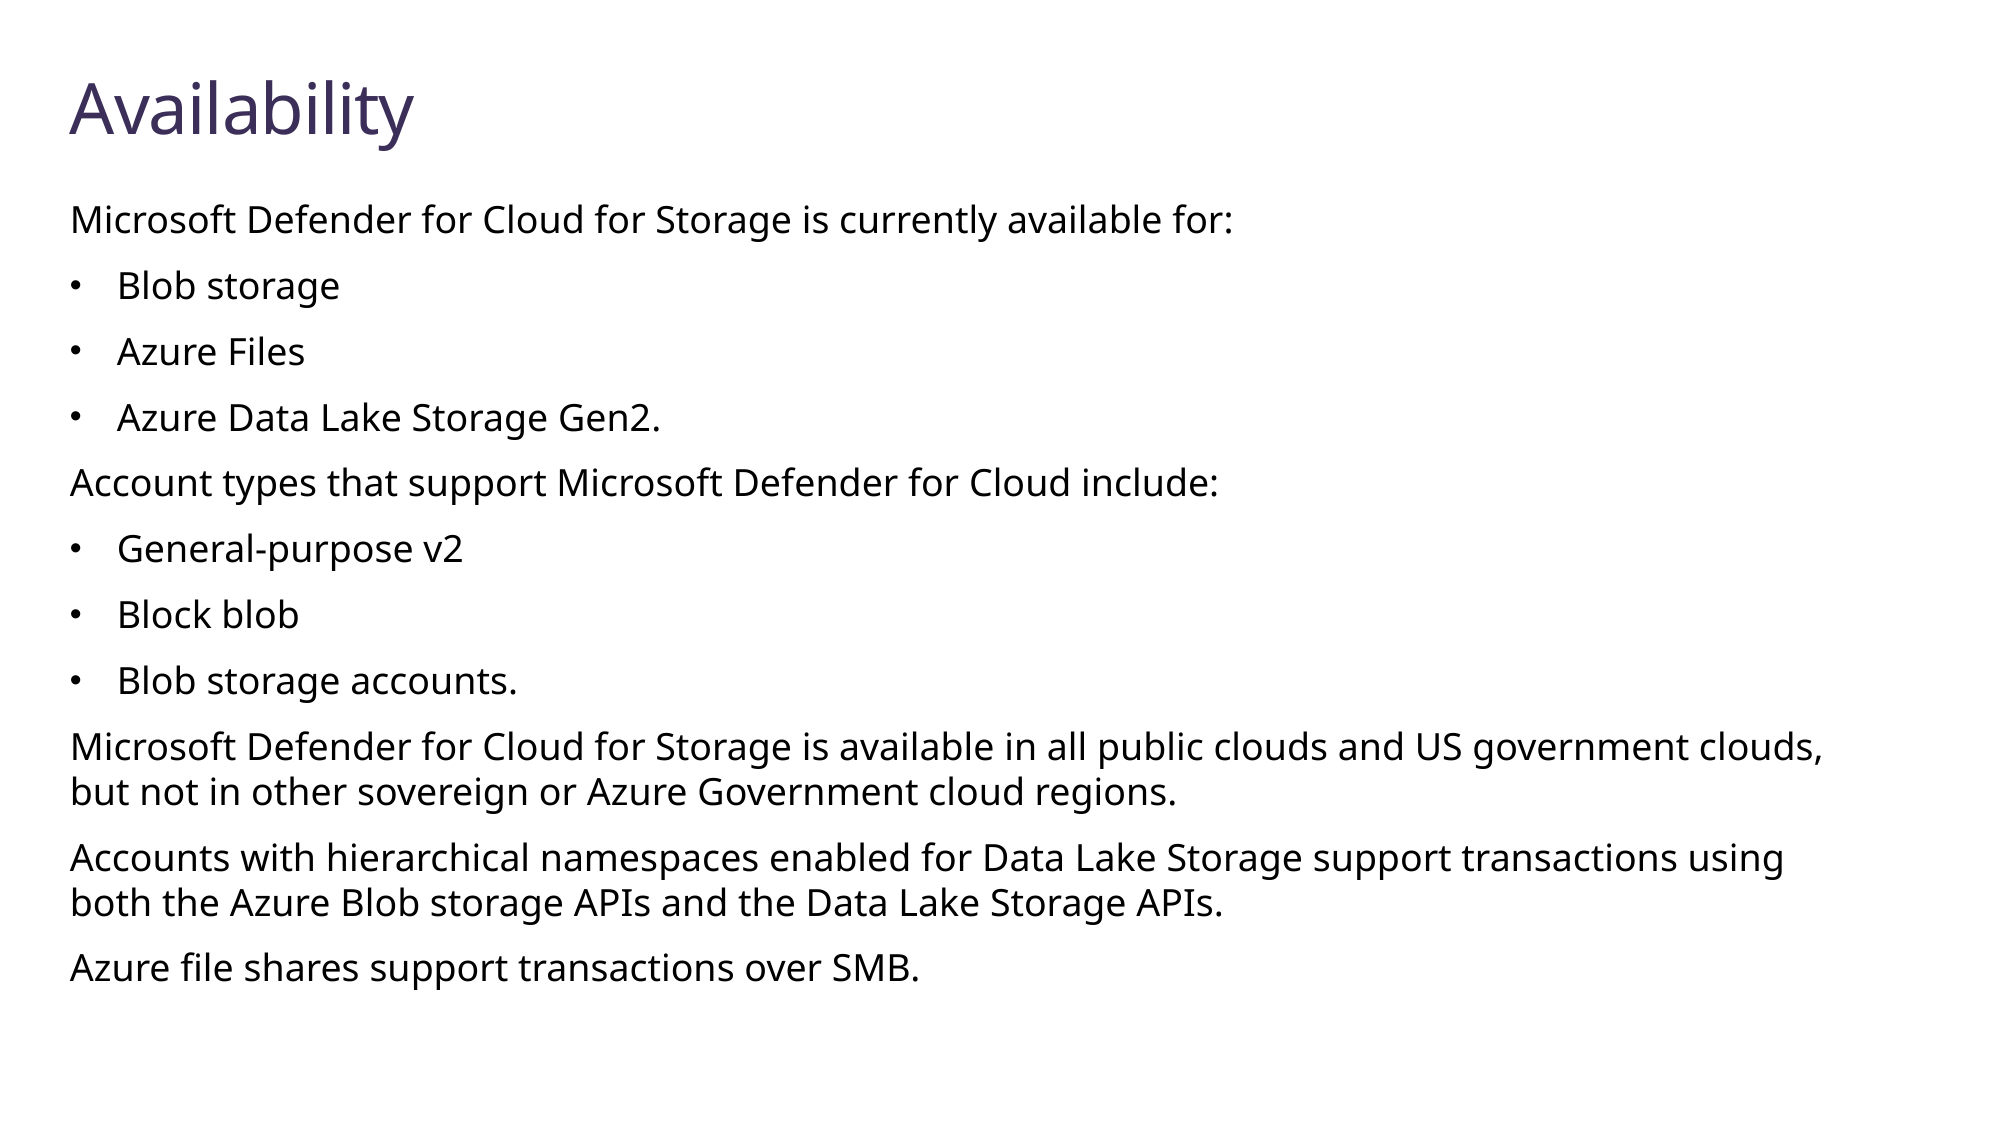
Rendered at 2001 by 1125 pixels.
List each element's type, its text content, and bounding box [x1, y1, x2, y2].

list Microsoft Defender for Cloud for Storage is currently available for: Blob storage Azure Files Azure Data Lake Storage Gen2. Account types that support Microsoft Defender for Cloud include: General-purpose v2 Block blob Blob storage accounts. Microsoft Defender for Cloud for Storage is available in all public clouds and US government clouds, but not in other sovereign or Azure Government cloud regions. Accounts with hierarchical namespaces enabled for Data Lake Storage support transactions using both the Azure Blob storage APIs and the Data Lake Storage APIs. Azure file shares support transactions over SMB. [69, 196, 1829, 279]
title Availability [69, 36, 1345, 161]
